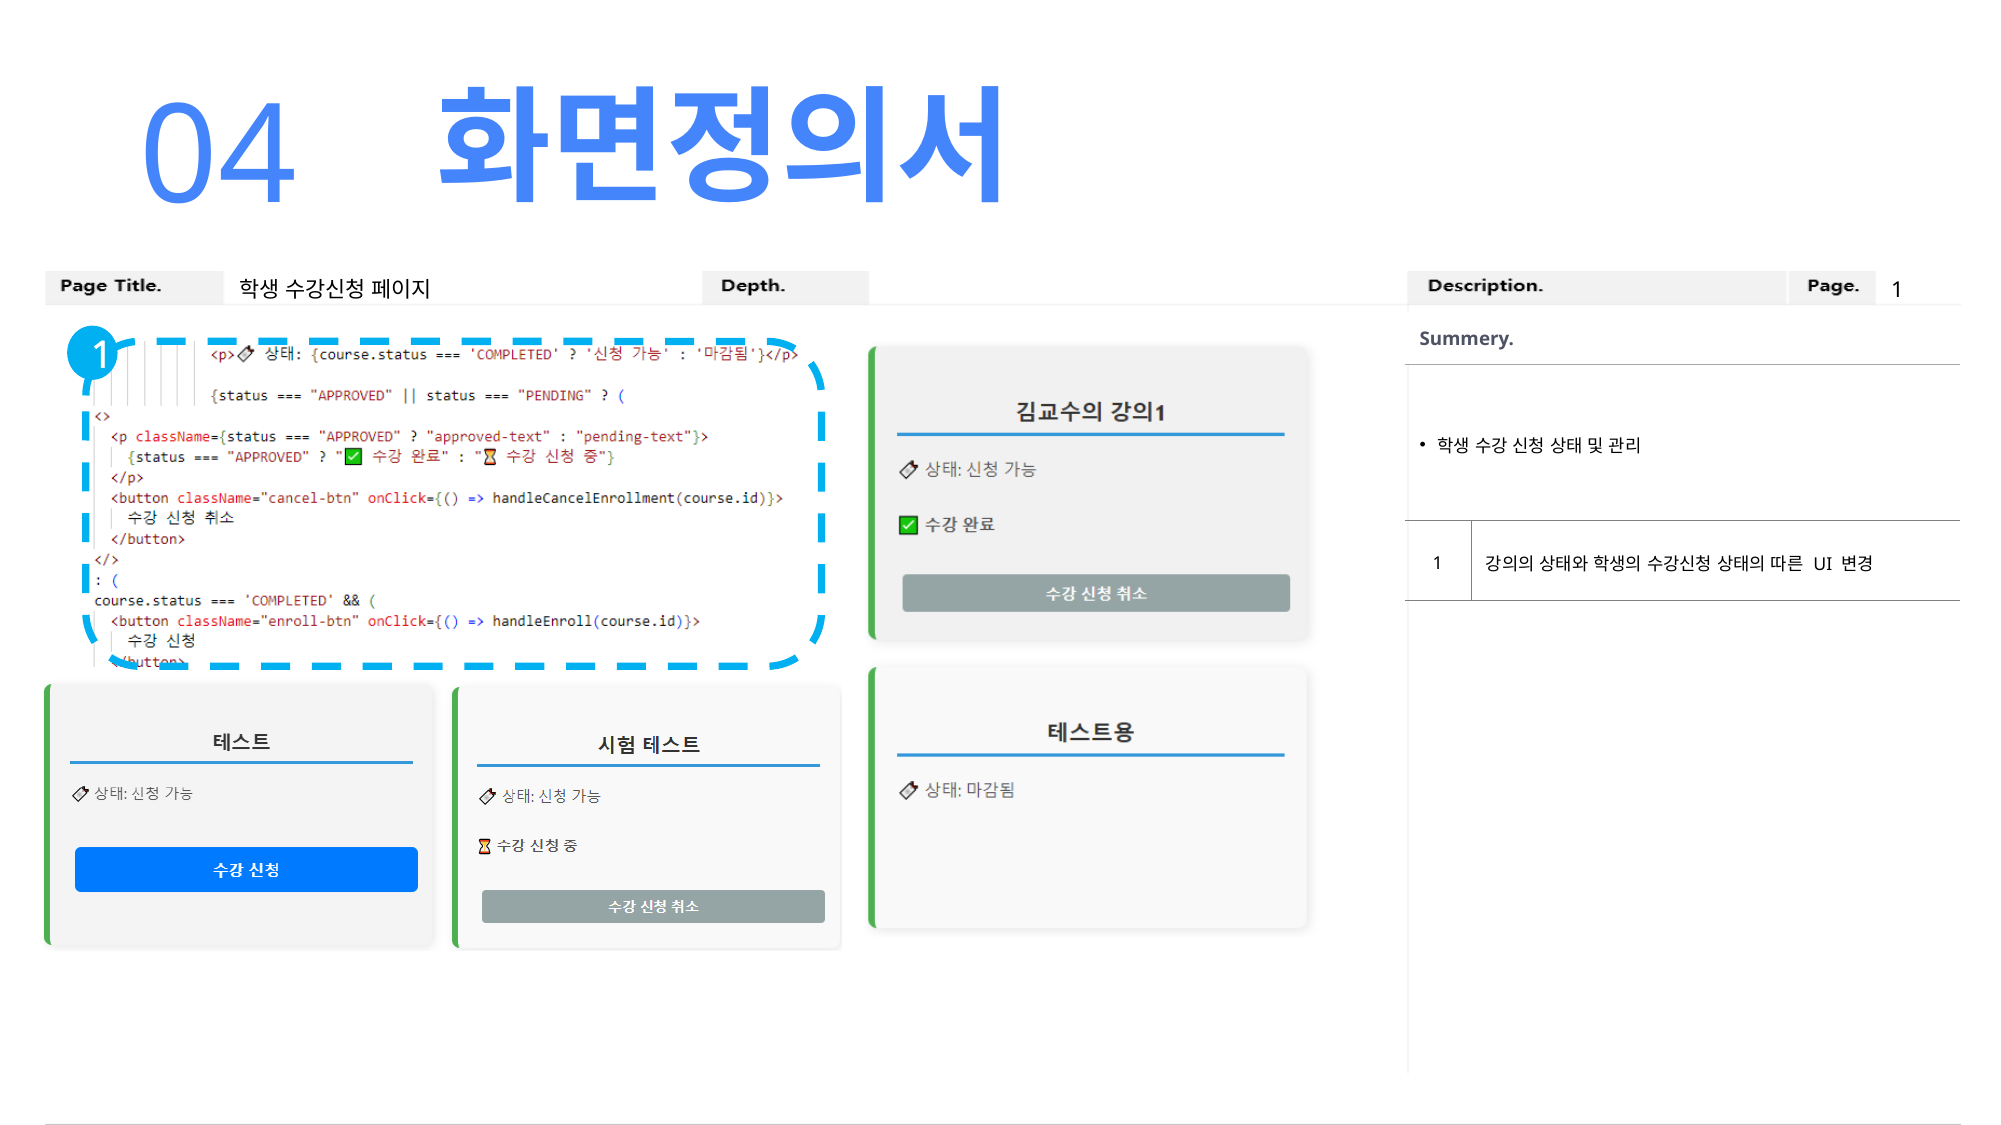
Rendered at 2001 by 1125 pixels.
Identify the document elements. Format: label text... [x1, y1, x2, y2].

text_box [800, 352, 823, 657]
table_cell 강의의 상태와 학생의 수강신청 상태의 따른 UI 변경 [1472, 521, 1960, 600]
text_box 1 [68, 326, 114, 378]
text_box 1 [1876, 268, 1960, 310]
picture [43, 271, 1961, 1125]
text_box 화면정의서 [421, 76, 1857, 239]
table_cell 1 [1405, 521, 1471, 600]
text_box 04 [85, 57, 351, 237]
table_cell 학생 수강 신청 상태 및 관리 [1405, 365, 1960, 520]
text_box 학생 수강신청 페이지 [225, 268, 699, 310]
table_header Summery. [1405, 313, 1960, 364]
